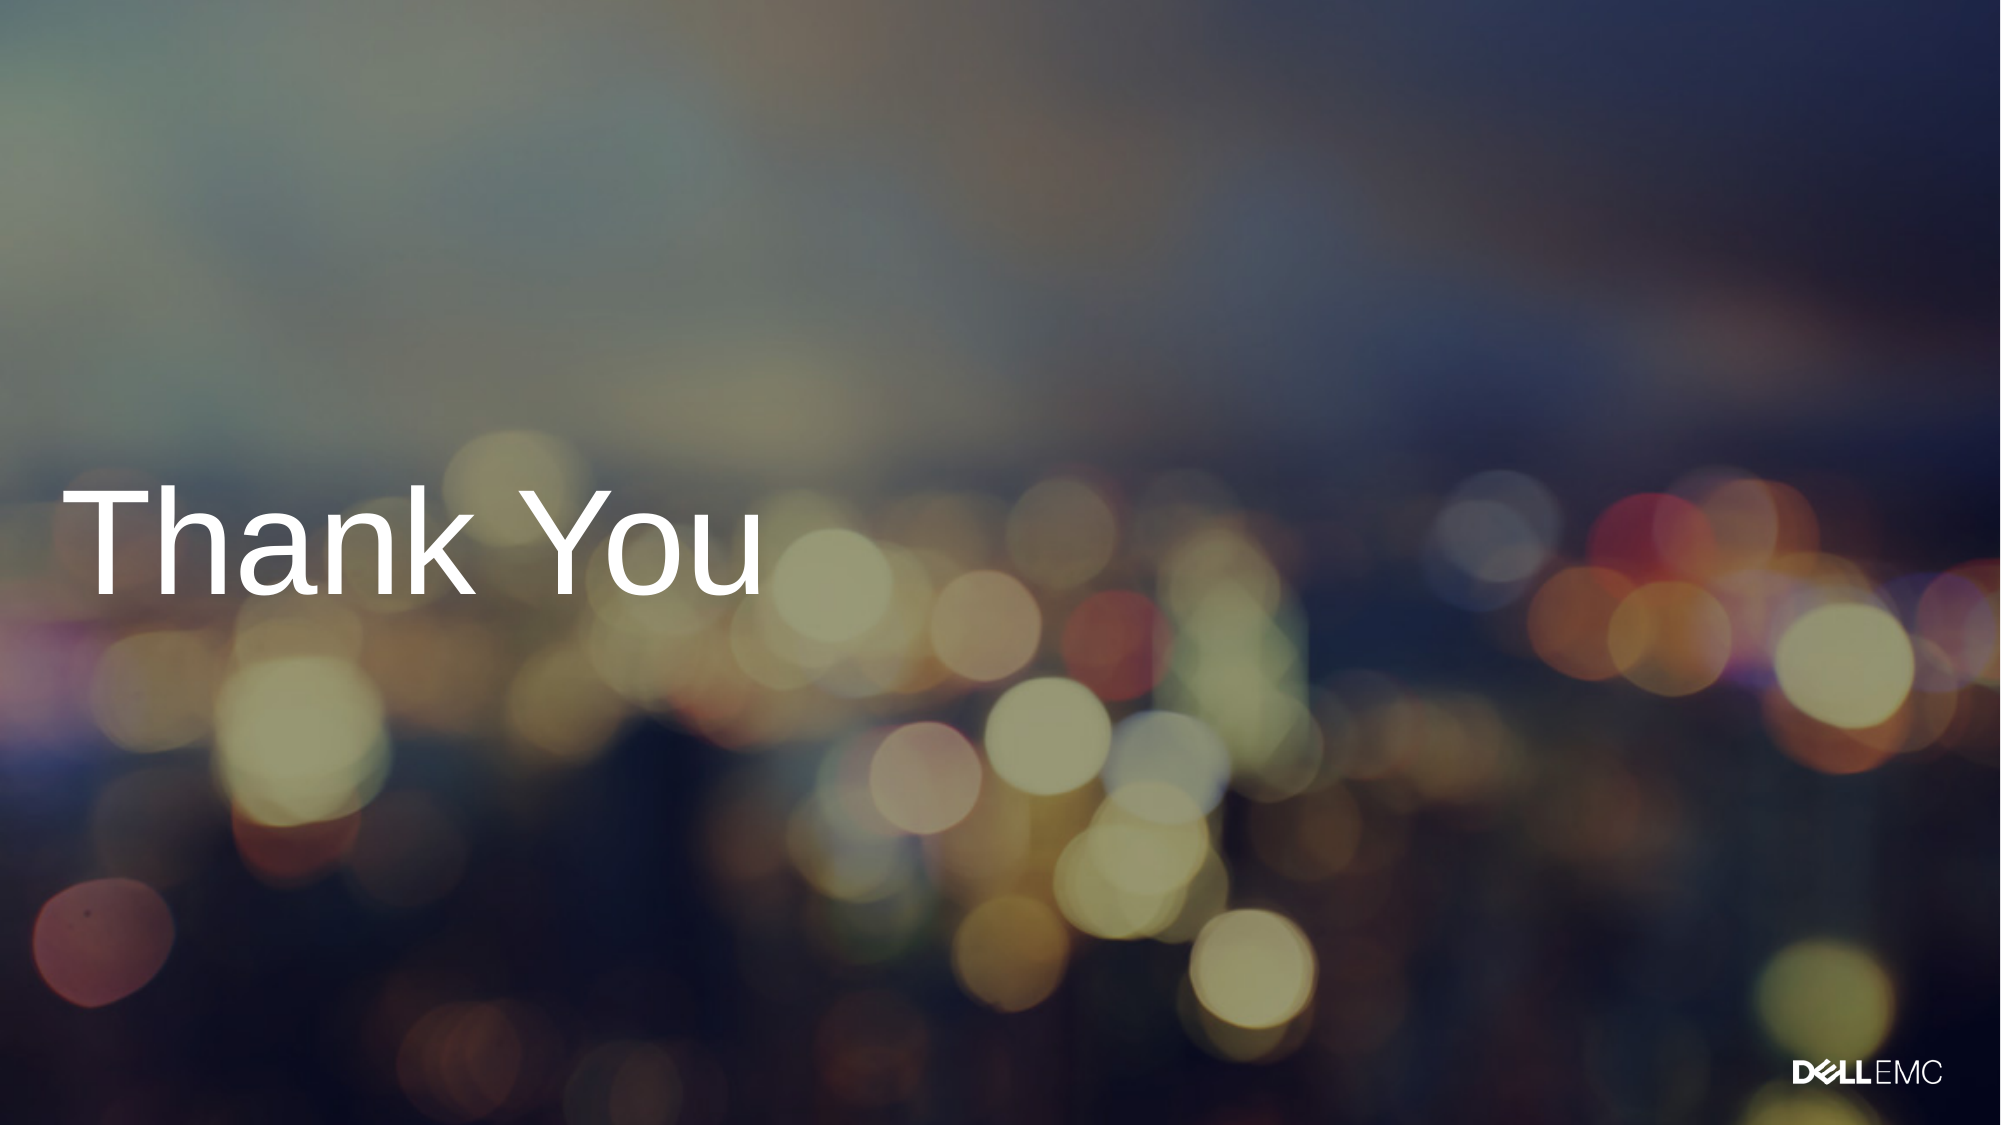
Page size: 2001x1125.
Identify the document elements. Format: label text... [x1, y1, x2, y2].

title Thank You [60, 382, 1559, 710]
picture [0, 0, 2001, 1125]
